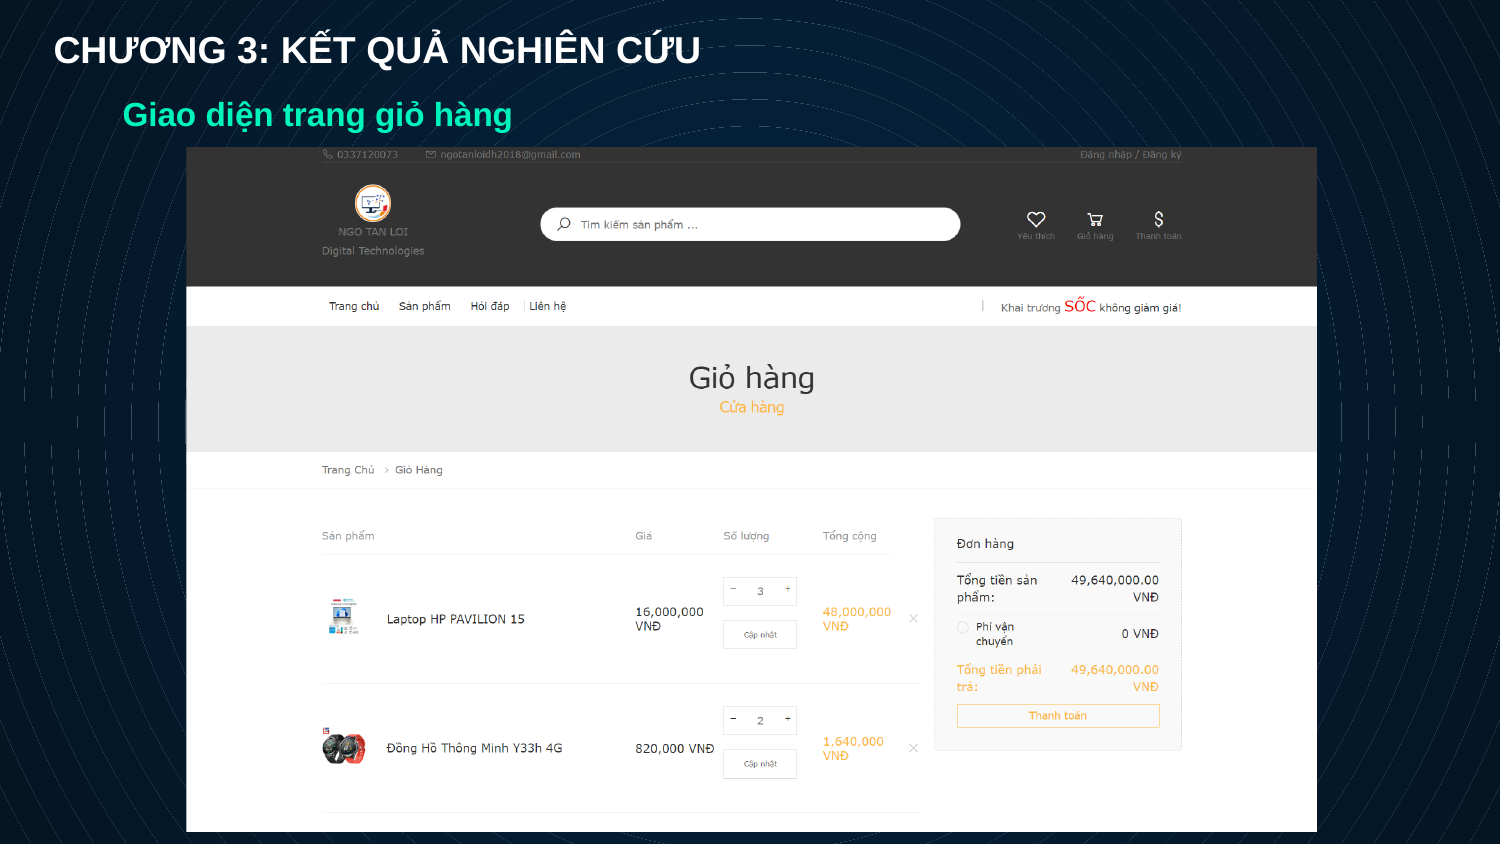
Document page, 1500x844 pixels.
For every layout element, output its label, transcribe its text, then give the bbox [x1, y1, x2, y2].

text_box CHƯƠNG 3: KẾT QUẢ NGHIÊN CỨU [38, 18, 717, 78]
text_box Giao diện trang giỏ hàng [108, 85, 529, 140]
picture [186, 147, 1318, 832]
